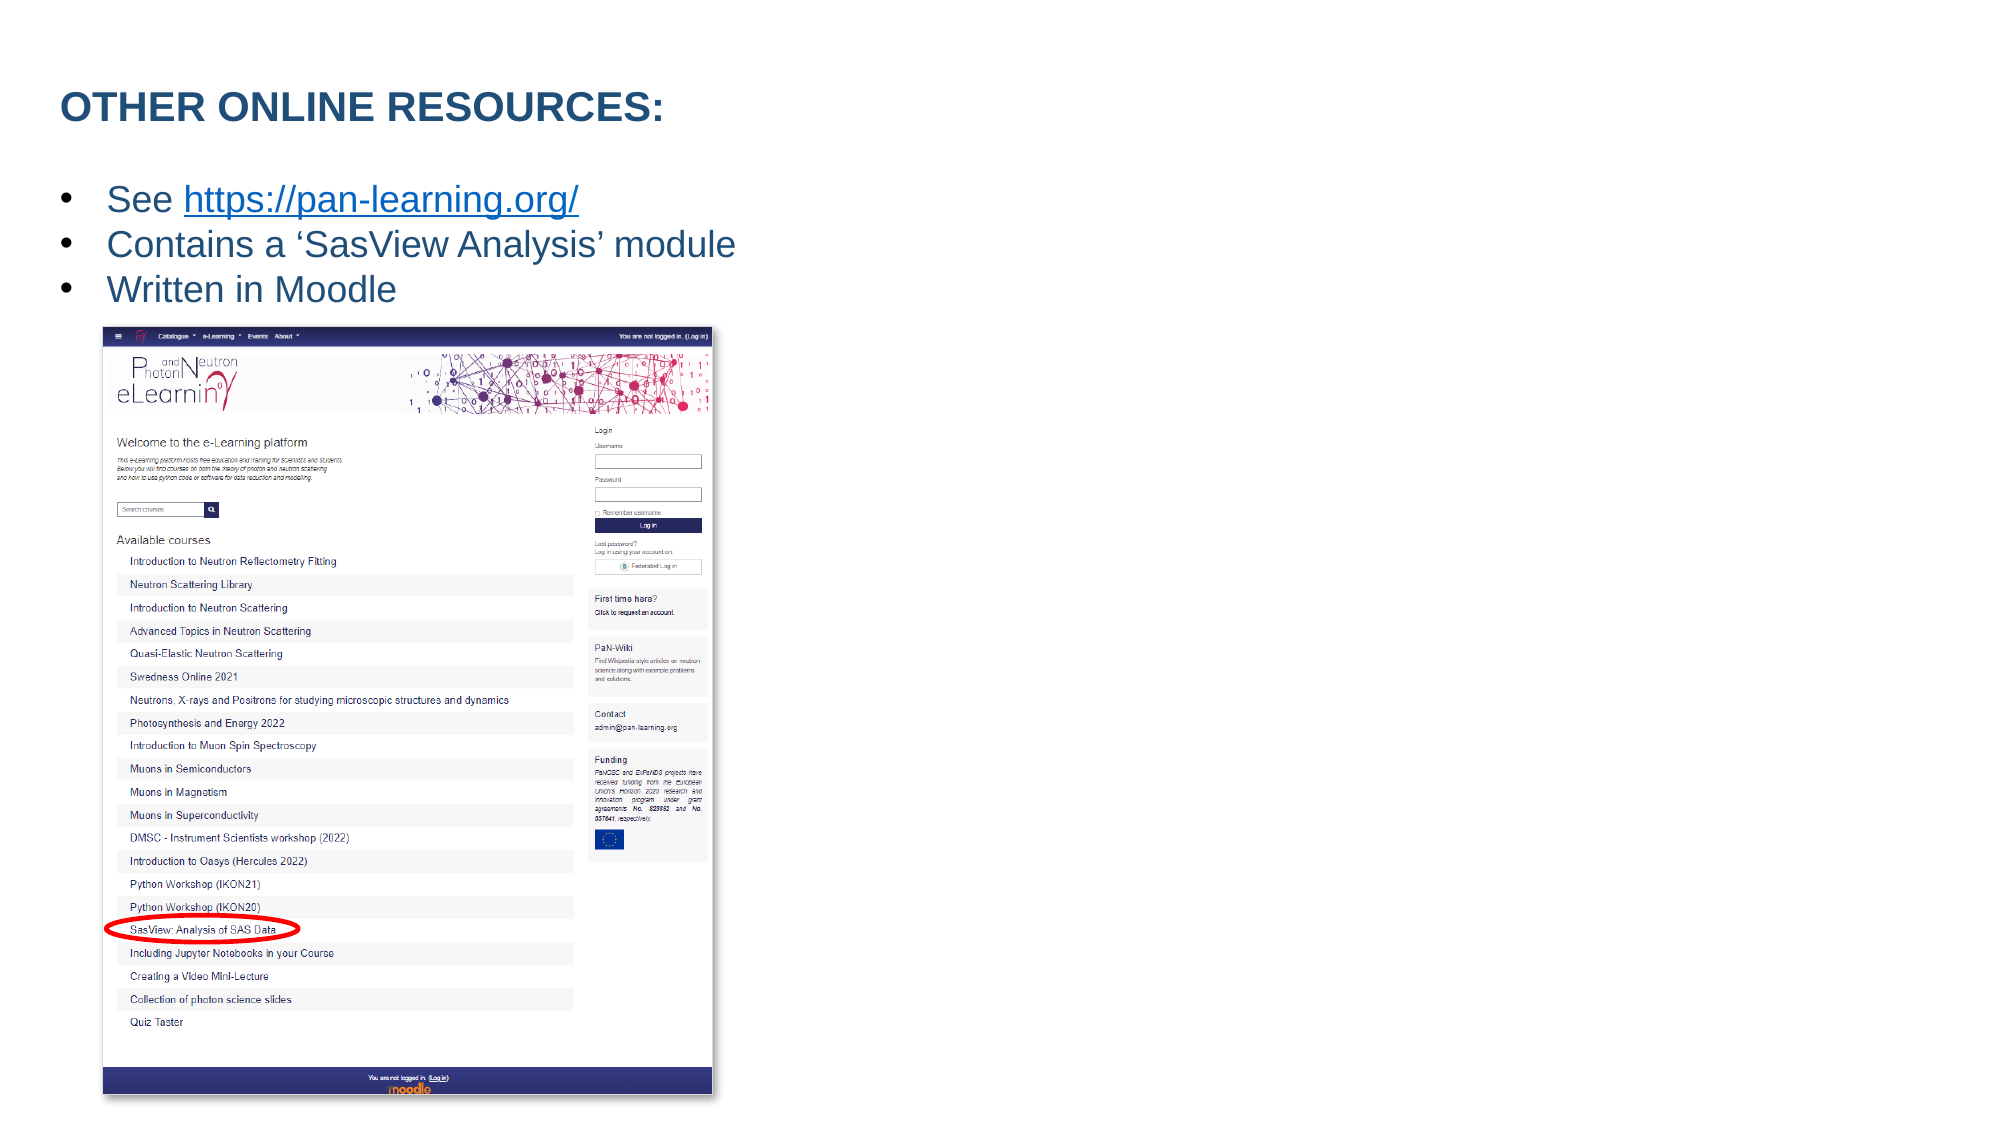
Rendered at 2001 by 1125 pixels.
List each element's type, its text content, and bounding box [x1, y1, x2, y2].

text_box OTHER ONLINE RESOURCES: See https://pan-learning.org/ Contains a ‘SasView Analysis’ module Written in Moodle [44, 72, 752, 318]
picture [102, 326, 713, 1095]
